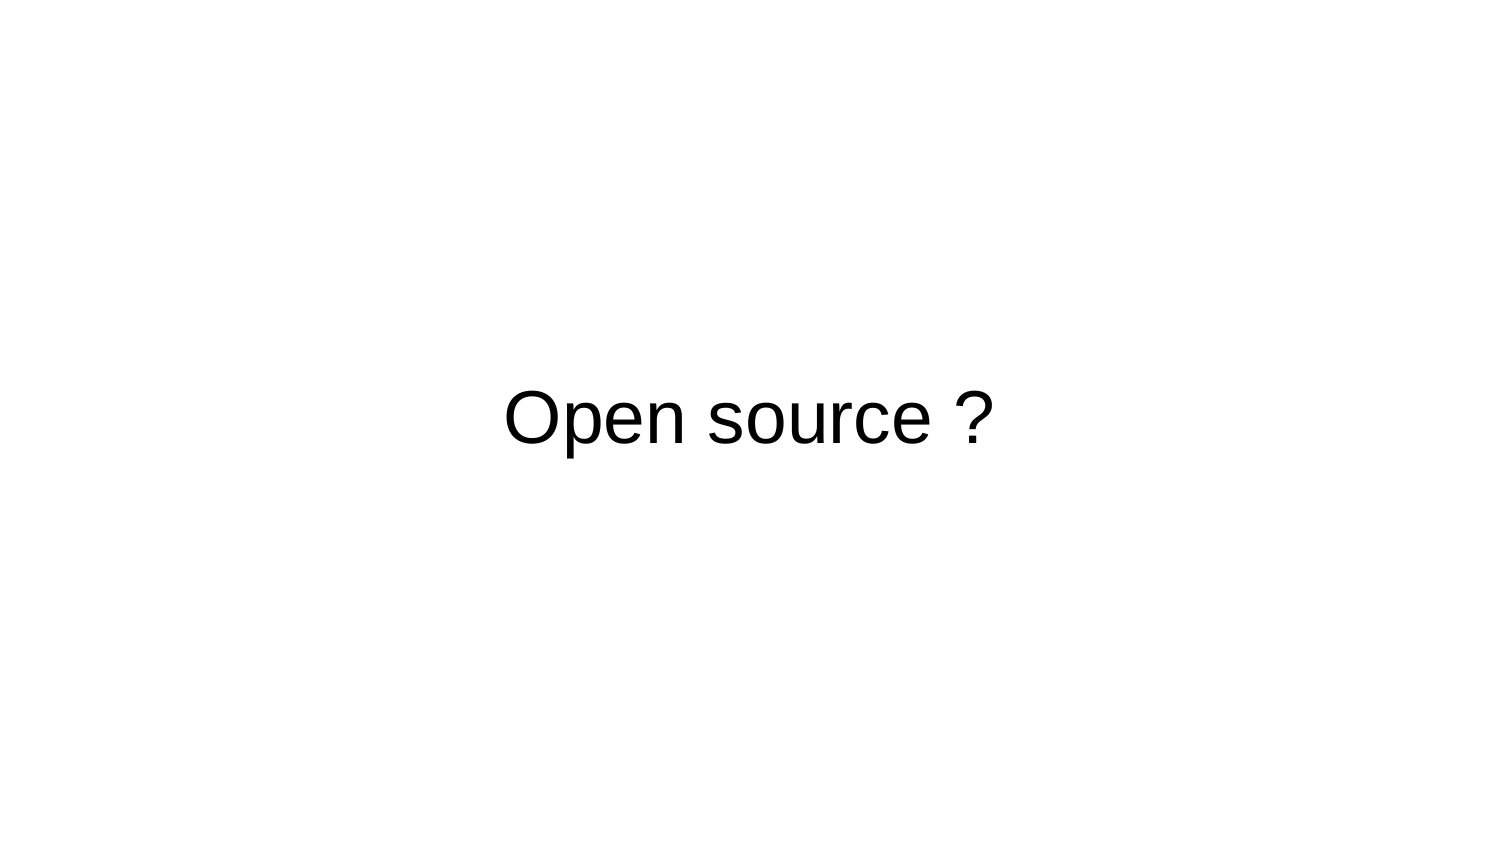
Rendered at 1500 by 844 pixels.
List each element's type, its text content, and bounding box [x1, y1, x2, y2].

title Open source ? [51, 327, 1449, 499]
